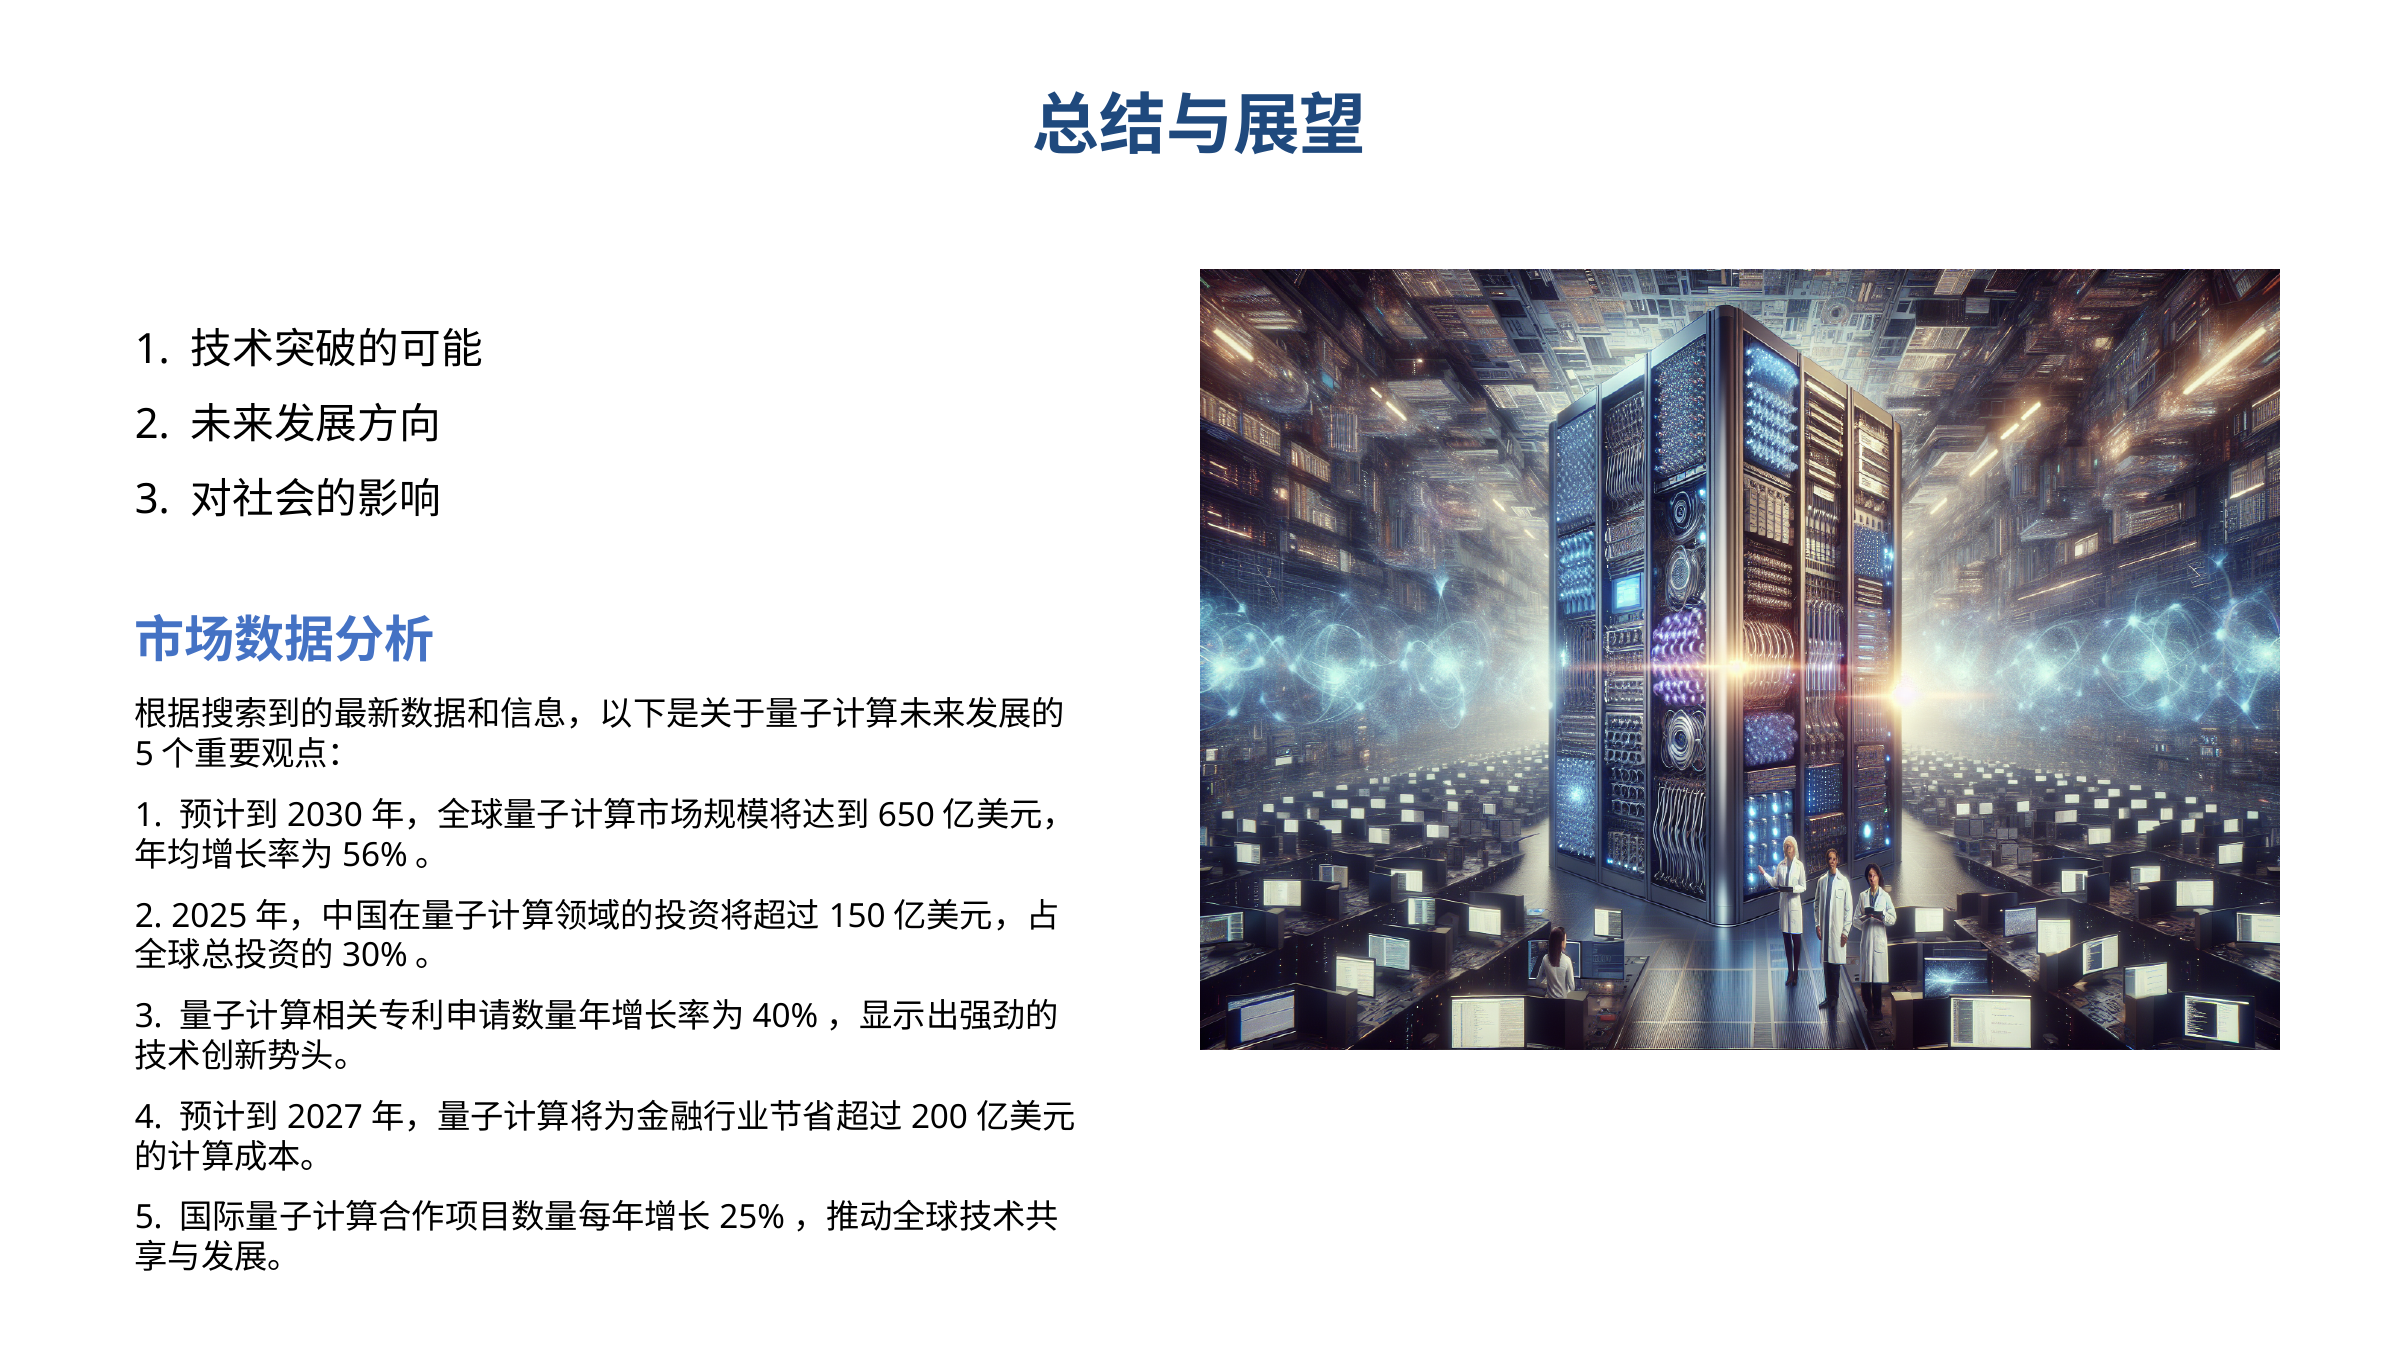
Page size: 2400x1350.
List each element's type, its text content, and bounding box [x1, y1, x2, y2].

text_box 1. 技术突破的可能 2. 未来发展方向 3. 对社会的影响 市场数据分析 根据搜索到的最新数据和信息，以下是关于量子计算未来发展的5个重要观点： 1. 预计到2030年，全球量子计算市场规模将达到650亿美元，年均增长率为56%。 2. 2025年，中国在量子计算领域的投资将超过150亿美元，占全球总投资的30%。 3. 量子计算相关专利申请数量年增长率为40%，显示出强劲的技术创新势头。 4. 预计到2027年，量子计算将为金融行业节省超过200亿美元的计算成本。 5. 国际量子计算合作项目数量每年增长25%，推动全球技术共享与发展。 [119, 269, 1095, 1283]
text_box 总结与展望 [1018, 74, 1382, 170]
picture [1199, 269, 2281, 1051]
